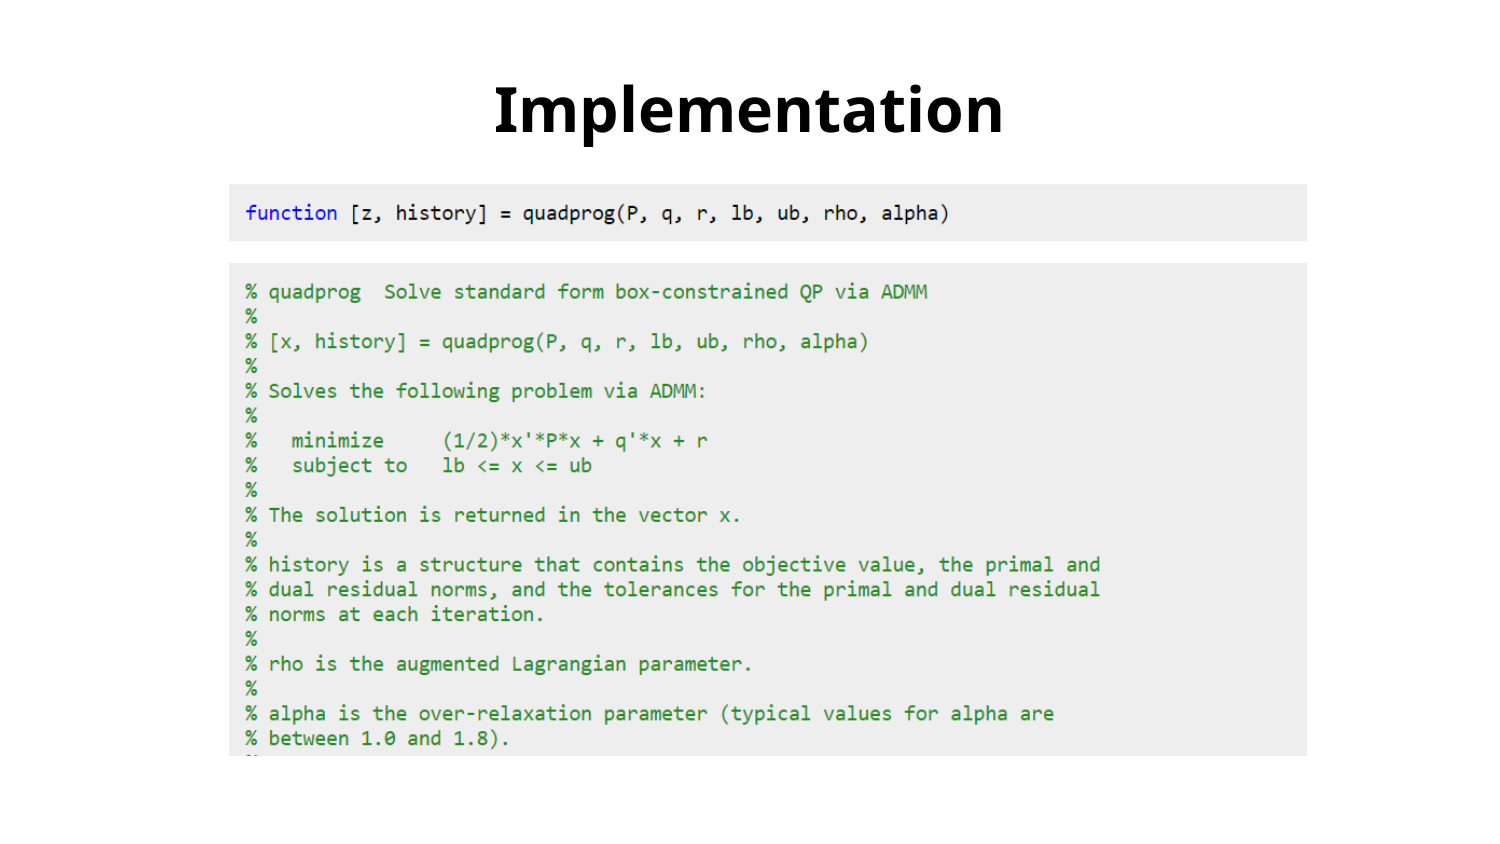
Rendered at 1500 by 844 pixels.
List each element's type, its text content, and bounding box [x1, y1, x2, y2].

title Implementation [75, 67, 1425, 147]
picture [228, 180, 1307, 756]
